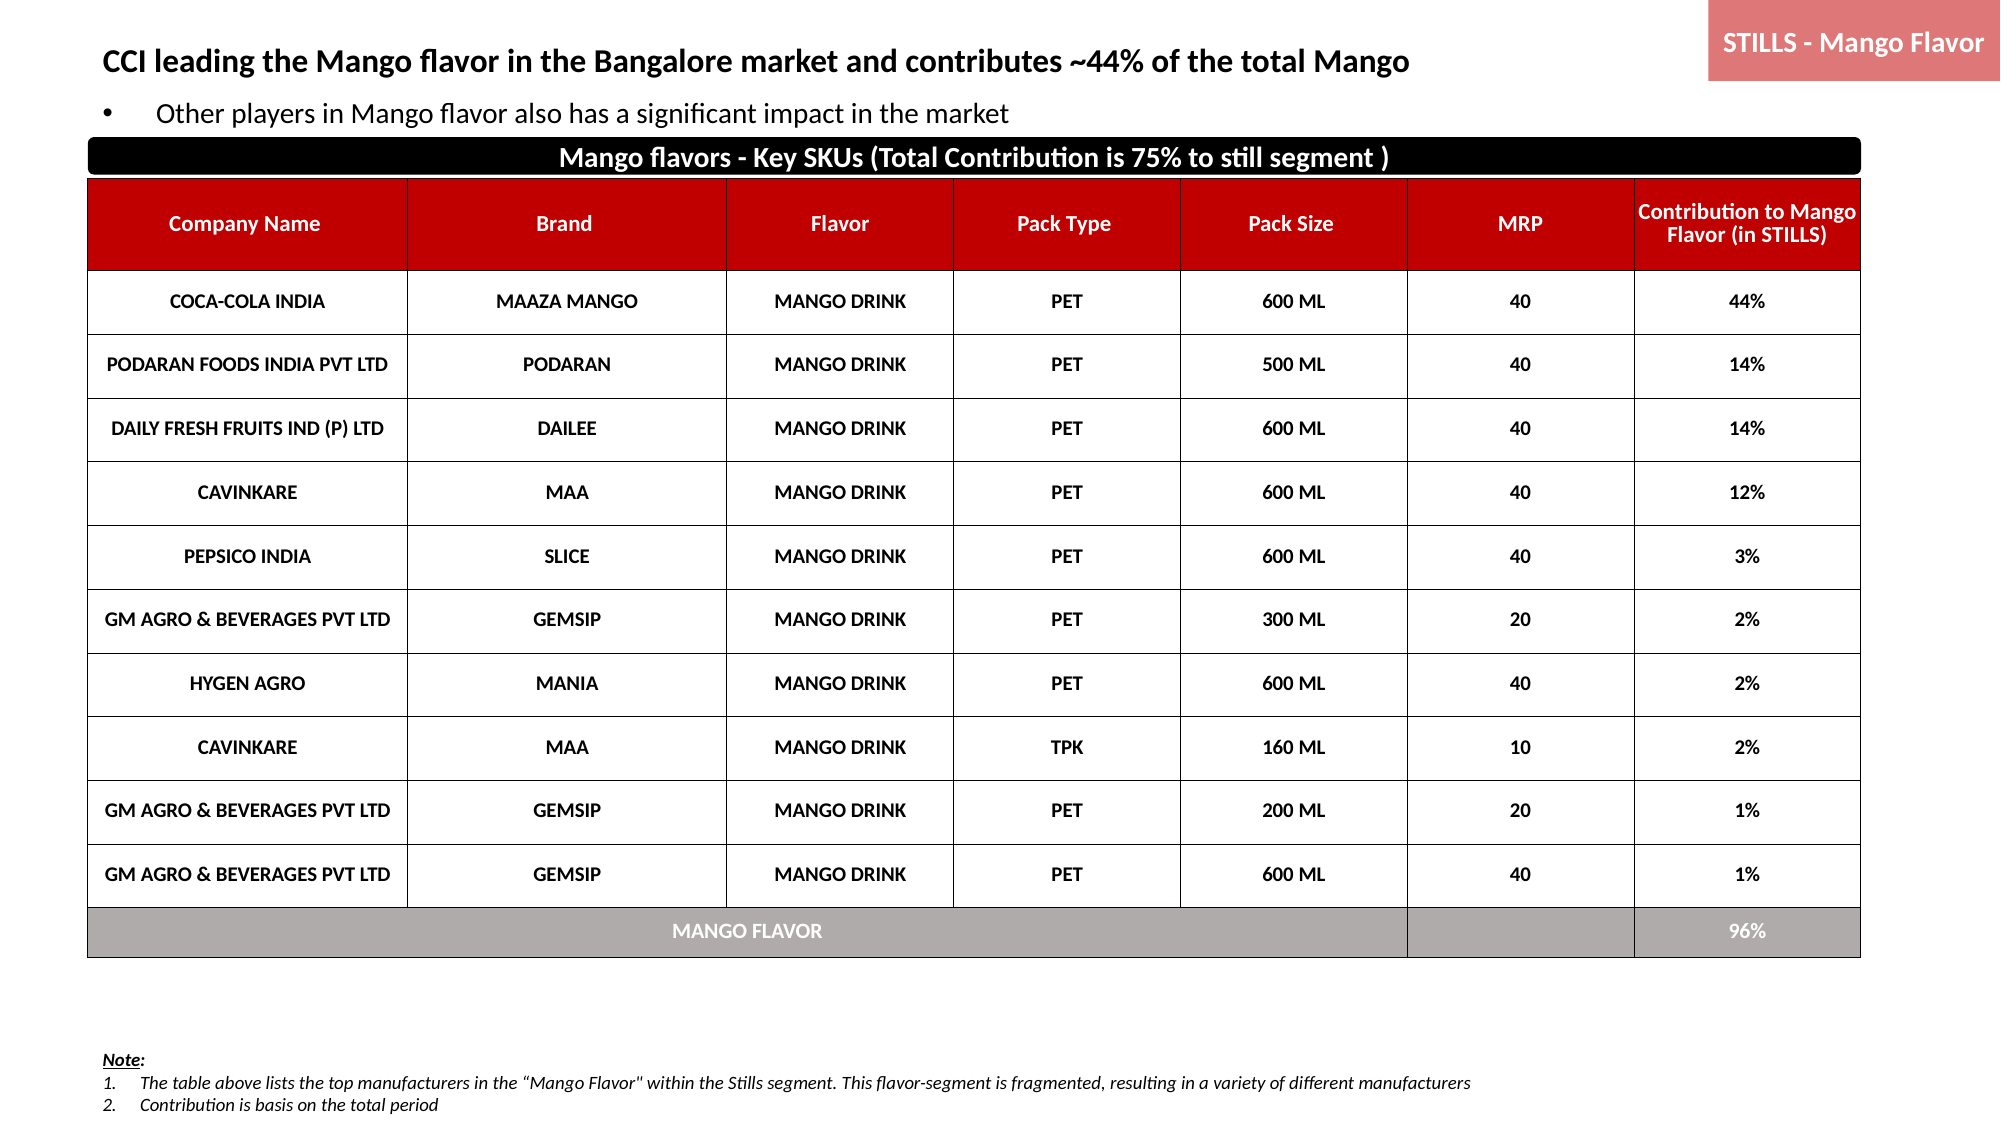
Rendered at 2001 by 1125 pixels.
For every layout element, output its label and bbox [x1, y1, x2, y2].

table_cell [88, 908, 1407, 957]
table_cell [1181, 526, 1407, 589]
table_cell [1408, 717, 1634, 780]
table_header [1408, 179, 1634, 270]
table_cell [88, 462, 407, 525]
table_cell [408, 271, 726, 334]
table_cell [1181, 845, 1407, 907]
table_cell [88, 335, 407, 398]
table_cell [1408, 271, 1634, 334]
table_cell [408, 717, 726, 780]
table_cell [1635, 526, 1860, 589]
table_cell [954, 526, 1180, 589]
table_cell [88, 399, 407, 461]
table_header [408, 179, 726, 270]
table_cell [1408, 781, 1634, 844]
text_box [87, 1040, 1912, 1123]
table_cell [727, 462, 953, 525]
table_cell [954, 717, 1180, 780]
table_cell [1181, 654, 1407, 716]
table_cell [727, 526, 953, 589]
table_cell [1408, 526, 1634, 589]
table_cell [954, 781, 1180, 844]
table_cell [1408, 590, 1634, 653]
table_cell [408, 781, 726, 844]
table_cell [1408, 654, 1634, 716]
table_header [1181, 179, 1407, 270]
table_cell [1181, 271, 1407, 334]
table_cell [954, 271, 1180, 334]
table_cell [1635, 335, 1860, 398]
table_cell [727, 271, 953, 334]
table_cell [1635, 271, 1860, 334]
title [87, 21, 1707, 73]
table_cell [954, 462, 1180, 525]
table_cell [1408, 399, 1634, 461]
table_cell [408, 654, 726, 716]
table_cell [954, 845, 1180, 907]
table_cell [88, 717, 407, 780]
table_cell [727, 399, 953, 461]
table_cell [954, 335, 1180, 398]
table_cell [1181, 399, 1407, 461]
table_cell [1181, 781, 1407, 844]
table_cell [727, 654, 953, 716]
table_cell [1635, 845, 1860, 907]
table_cell [88, 845, 407, 907]
table_cell [1408, 462, 1634, 525]
table_header [1635, 179, 1860, 270]
table_header [954, 179, 1180, 270]
text_box [86, 0, 2000, 176]
table_header [727, 179, 953, 270]
table_cell [408, 590, 726, 653]
table_cell [1635, 590, 1860, 653]
table_cell [1181, 462, 1407, 525]
table_header [88, 179, 407, 270]
table_cell [408, 399, 726, 461]
table_cell [727, 590, 953, 653]
table_cell [88, 781, 407, 844]
table_cell [954, 654, 1180, 716]
table_cell [1635, 908, 1860, 957]
table_cell [1635, 781, 1860, 844]
table_cell [1181, 335, 1407, 398]
table_cell [88, 526, 407, 589]
table_cell [1635, 717, 1860, 780]
table_cell [727, 717, 953, 780]
table_cell [727, 781, 953, 844]
table_cell [1408, 908, 1634, 957]
table_cell [727, 335, 953, 398]
table_cell [1635, 654, 1860, 716]
table_cell [88, 271, 407, 334]
table_cell [88, 590, 407, 653]
table_cell [408, 335, 726, 398]
table_cell [1181, 590, 1407, 653]
table_cell [954, 399, 1180, 461]
table_cell [954, 590, 1180, 653]
table_cell [727, 845, 953, 907]
table_cell [1181, 717, 1407, 780]
table_cell [408, 526, 726, 589]
table_cell [1408, 335, 1634, 398]
table_cell [1408, 845, 1634, 907]
table_cell [88, 654, 407, 716]
table_cell [408, 462, 726, 525]
table_cell [1635, 462, 1860, 525]
table_cell [1635, 399, 1860, 461]
table_cell [408, 845, 726, 907]
